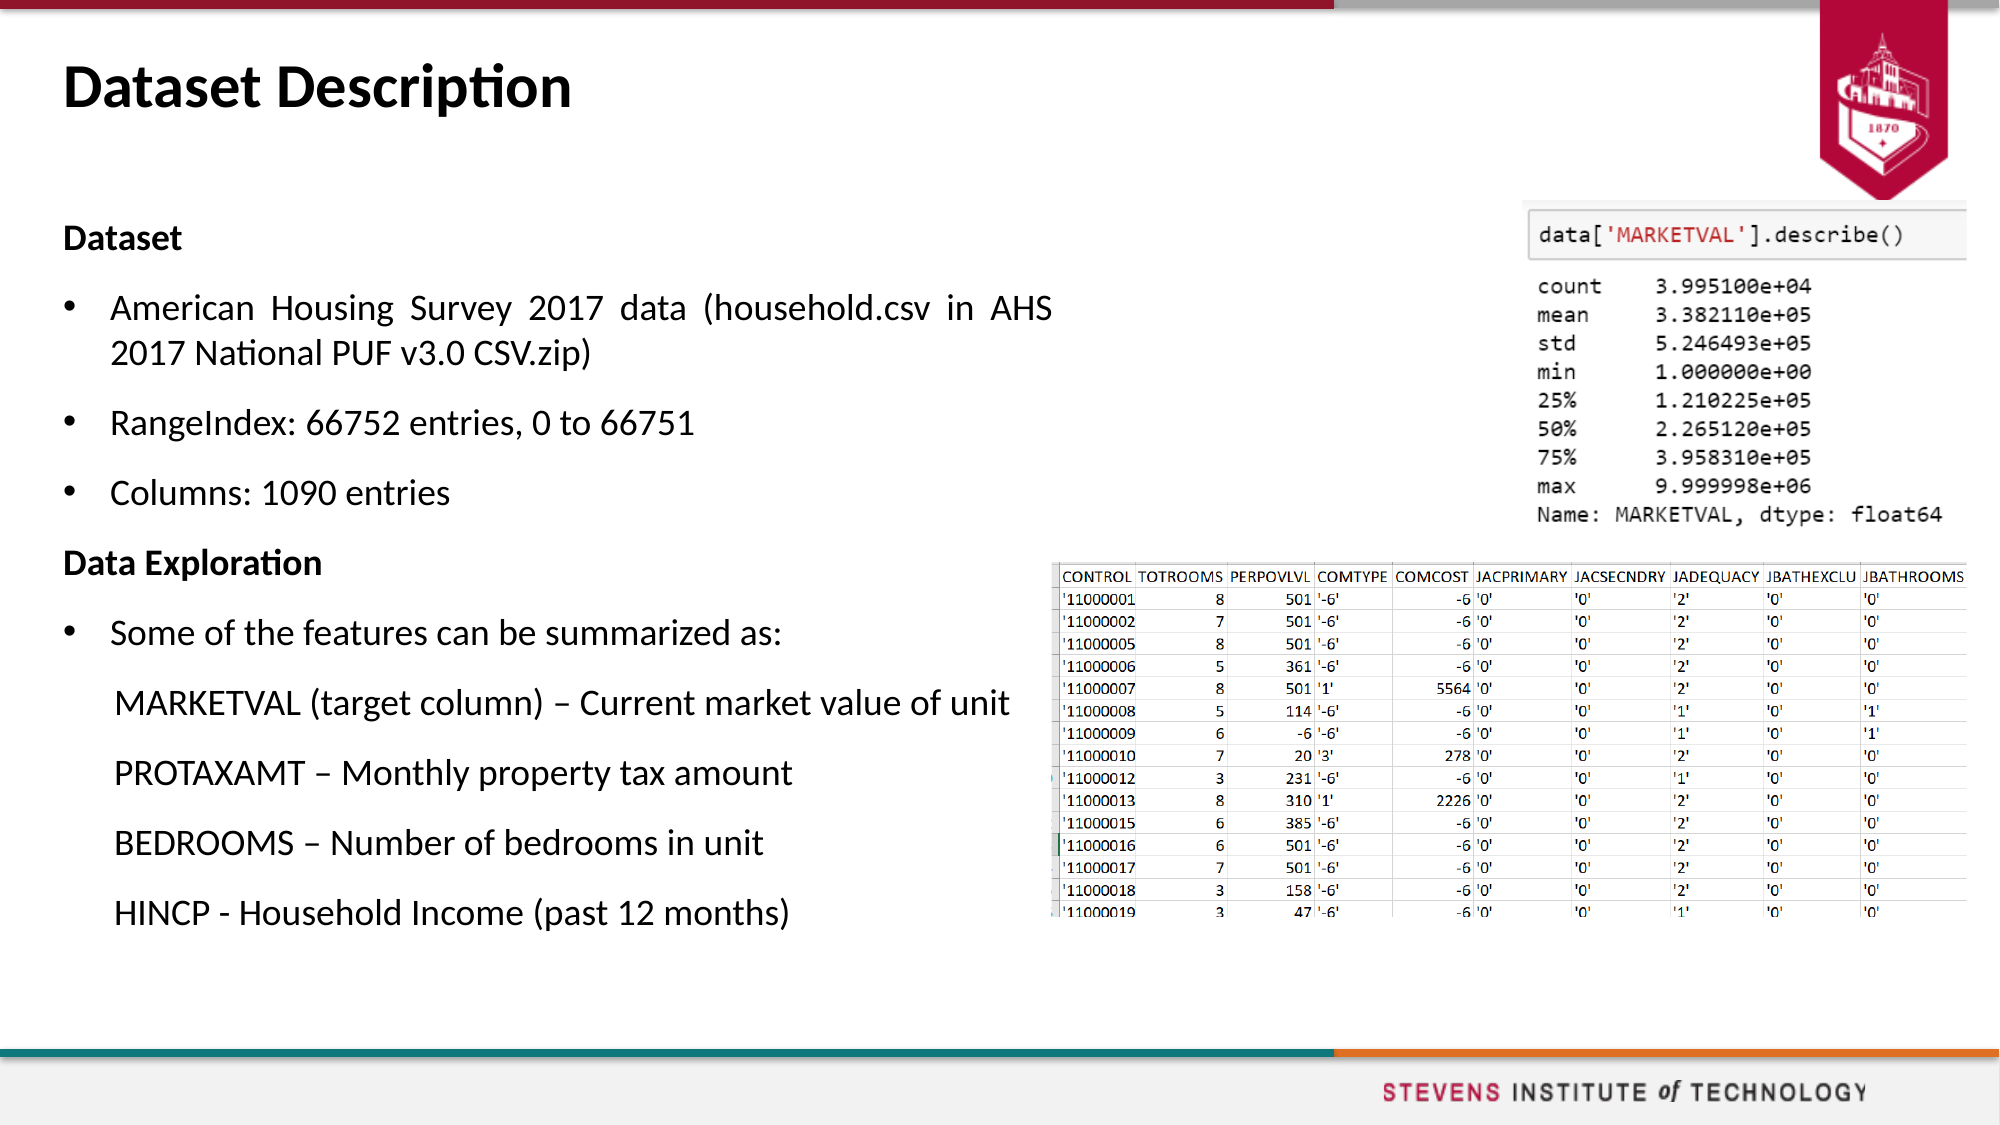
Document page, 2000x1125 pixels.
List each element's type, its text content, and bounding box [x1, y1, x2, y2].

picture [1522, 200, 1967, 539]
list Dataset American Housing Survey 2017 data (household.csv in AHS 2017 National PUF v3.0 CSV.zip) RangeIndex: 66752 entries, 0 to 66751 Columns: 1090 entries Data Exploration Some of the features can be summarized as: MARKETVAL (target column) – Current market value of unit PROTAXAMT – Monthly property tax amount BEDROOMS – Number of bedrooms in unit HINCP - Household Income (past 12 months) [48, 205, 1069, 1026]
text_box Dataset Description [48, 37, 1967, 126]
picture [1051, 562, 1967, 917]
